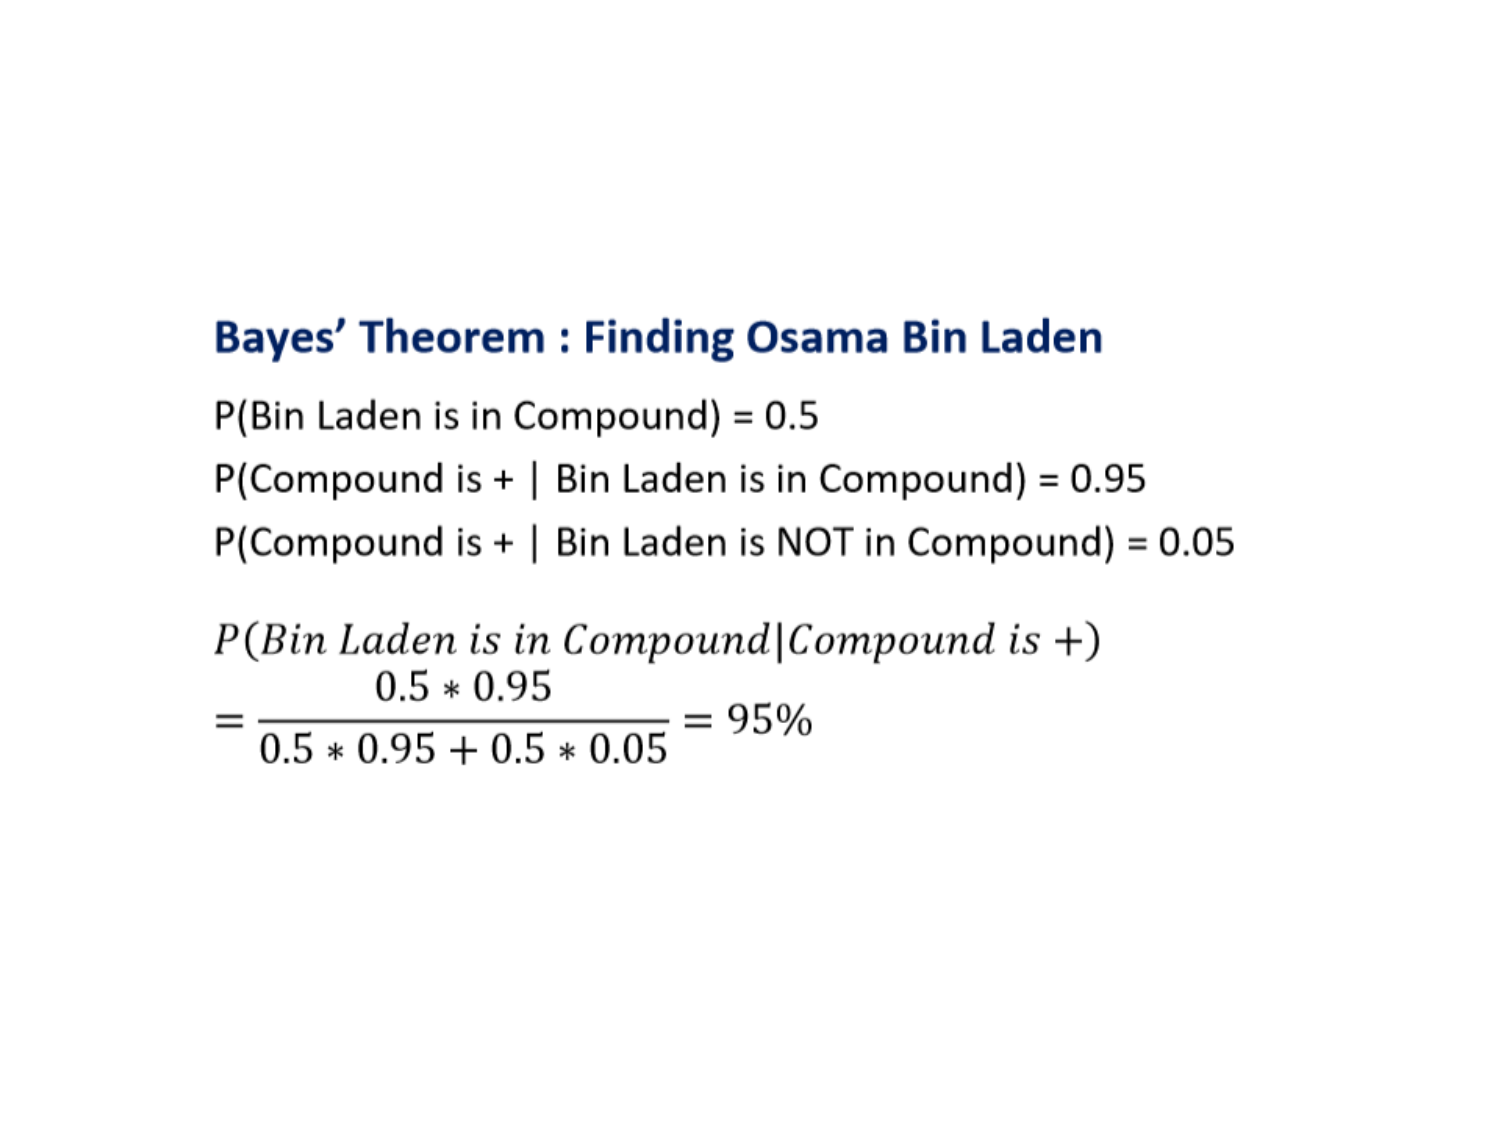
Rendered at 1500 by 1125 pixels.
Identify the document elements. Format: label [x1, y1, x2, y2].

picture [198, 294, 1301, 831]
